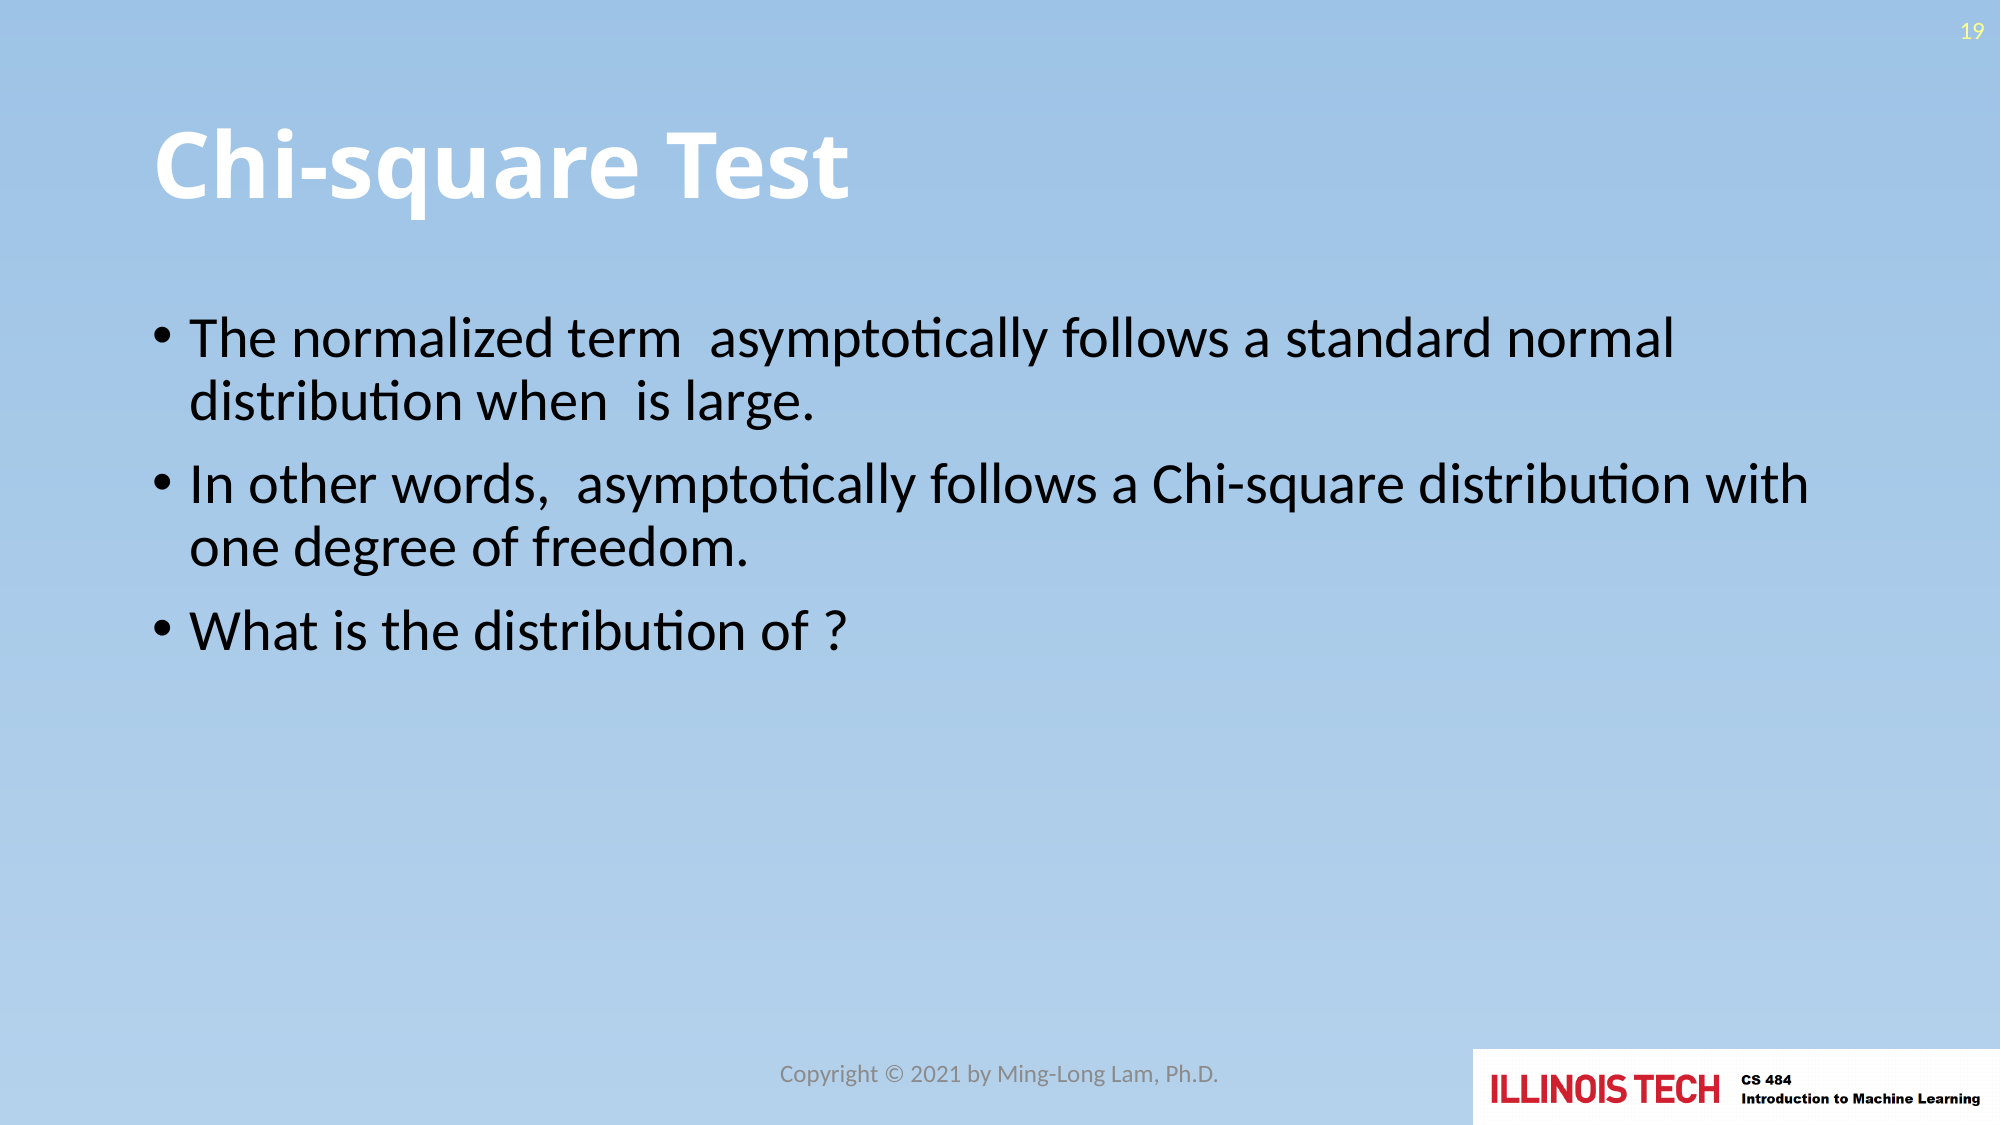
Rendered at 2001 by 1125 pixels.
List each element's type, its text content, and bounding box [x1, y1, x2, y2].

slide_number 19 [1550, 0, 2000, 60]
picture [1473, 1049, 2000, 1125]
footer Copyright © 2021 by Ming-Long Lam, Ph.D. [662, 1042, 1338, 1103]
title Chi-square Test [137, 59, 1863, 278]
